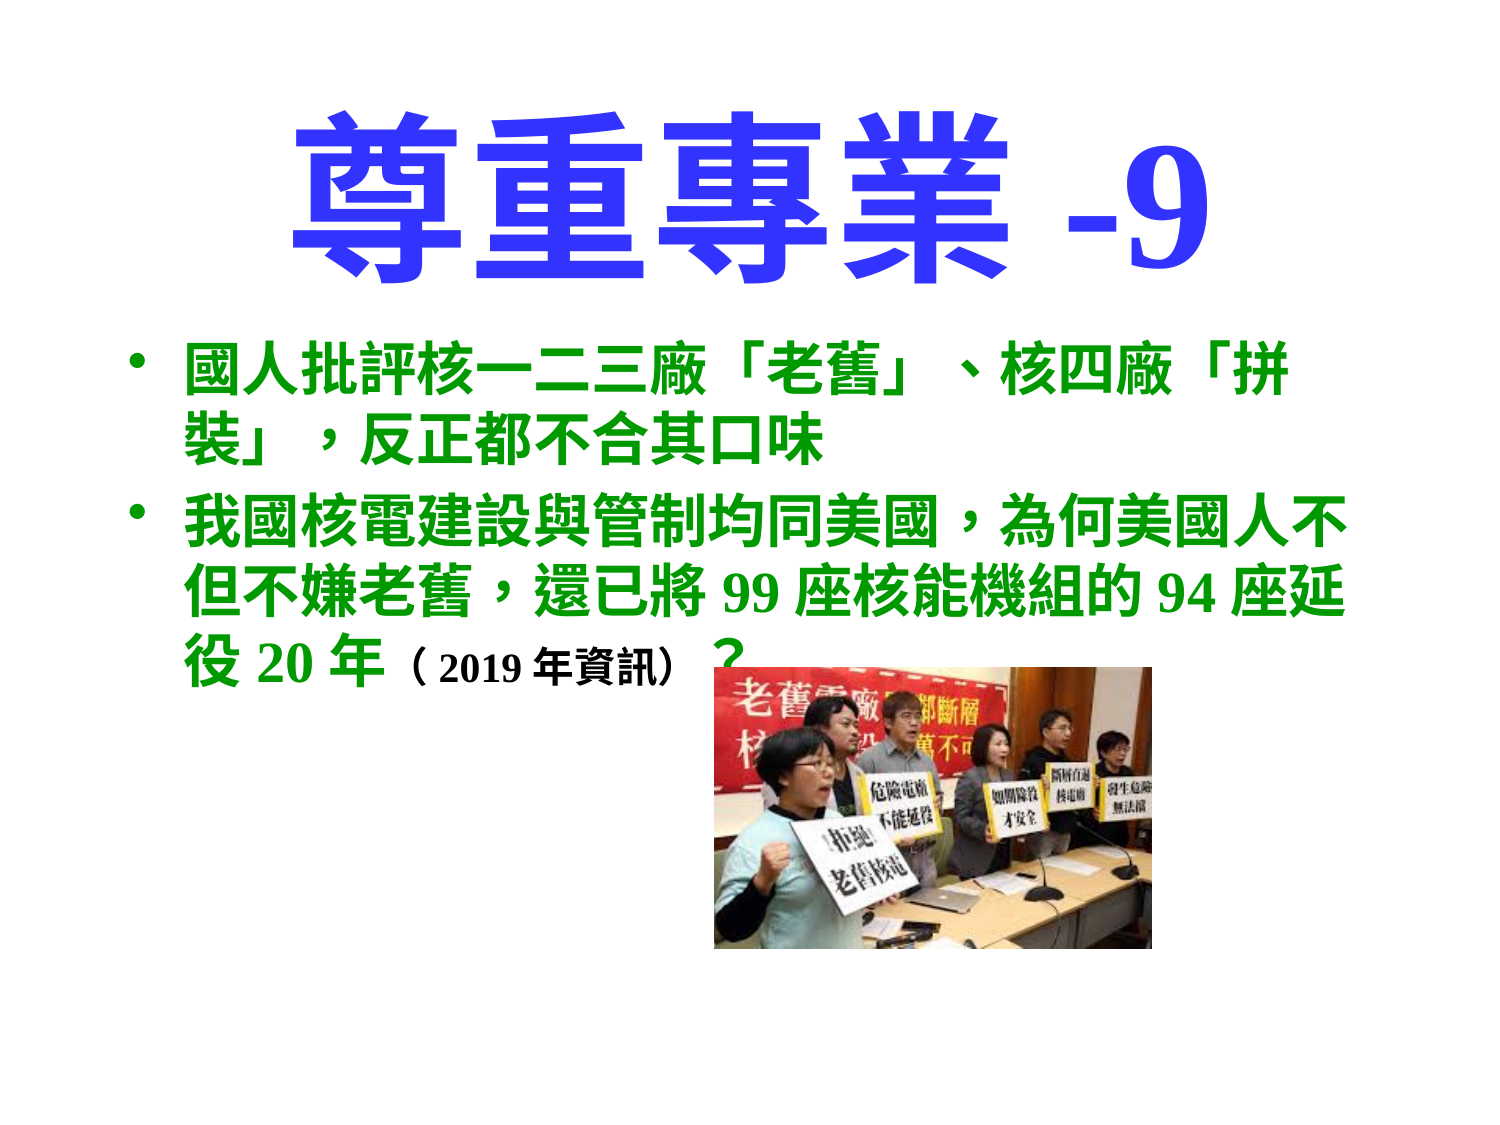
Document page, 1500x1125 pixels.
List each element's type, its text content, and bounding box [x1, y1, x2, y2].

picture [713, 666, 1153, 950]
list 國人批評核一二三廠「老舊」、核四廠「拼裝」，反正都不合其口味 我國核電建設與管制均同美國，為何美國人不但不嫌老舊，還已將99座核能機組的94座延役20年（2019年資訊）？ [112, 324, 1388, 1000]
title 尊重專業-9 [112, 99, 1388, 288]
